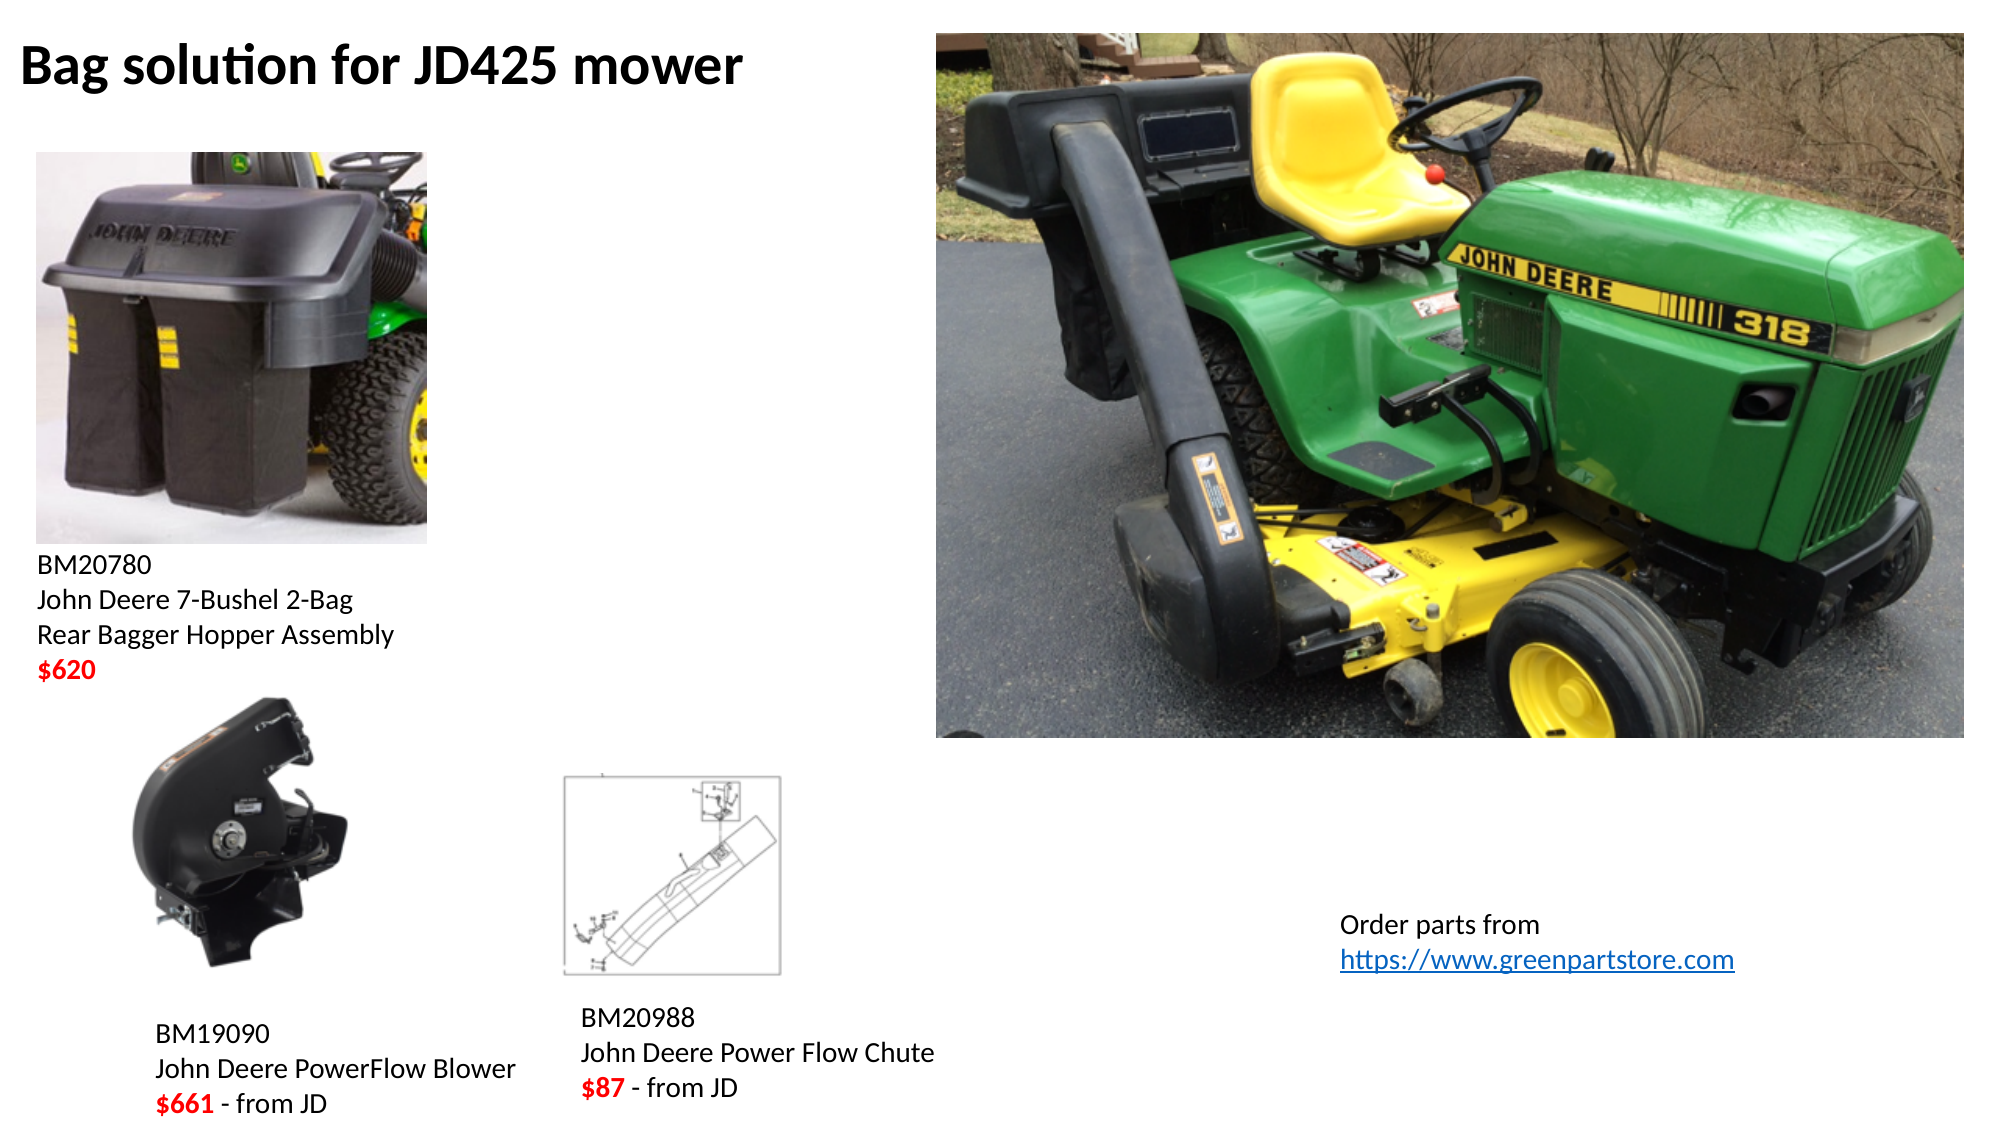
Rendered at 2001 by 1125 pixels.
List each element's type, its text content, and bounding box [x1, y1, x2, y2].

text_box BM20780 John Deere 7-Bushel 2-Bag Rear Bagger Hopper Assembly $620 [17, 525, 427, 706]
picture [130, 695, 354, 972]
picture [936, 33, 1964, 738]
text_box BM19090 John Deere PowerFlow Blower $661 - from JD [135, 994, 562, 1125]
text_box Order parts from https://www.greenpartstore.com [1325, 897, 1809, 983]
picture [36, 152, 427, 544]
text_box BM20988 John Deere Power Flow Chute $87 - from JD [560, 978, 975, 1124]
text_box Bag solution for JD425 mower [0, 6, 909, 117]
picture [561, 773, 785, 979]
